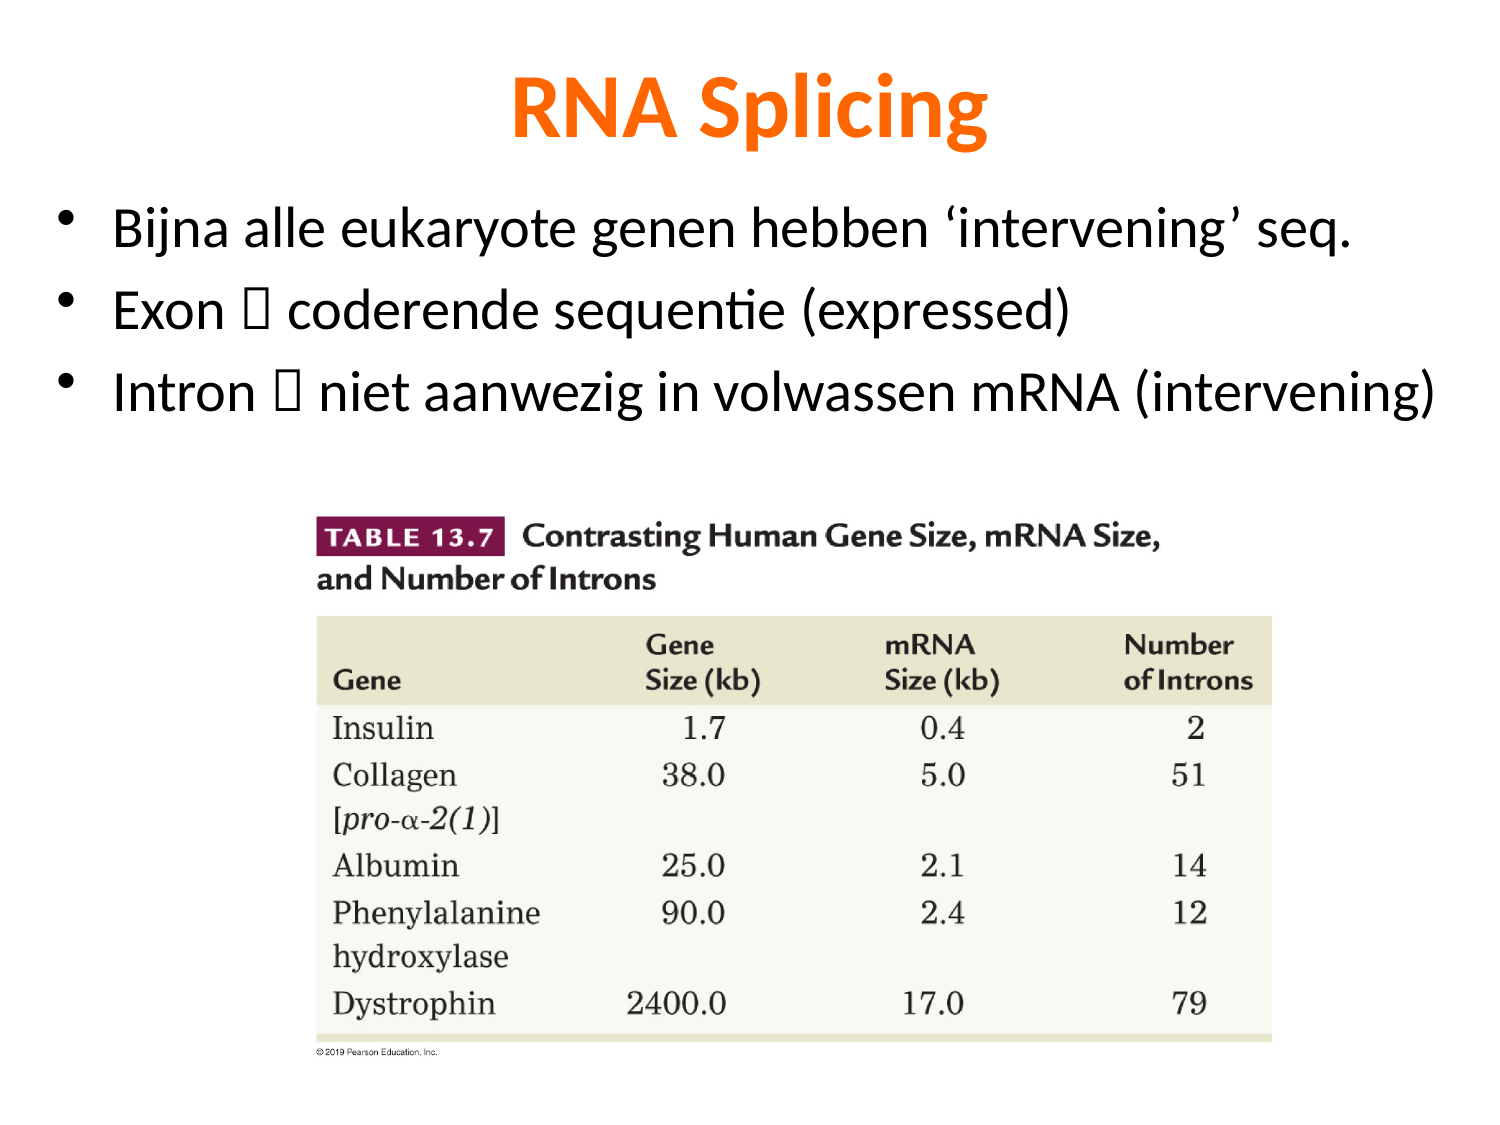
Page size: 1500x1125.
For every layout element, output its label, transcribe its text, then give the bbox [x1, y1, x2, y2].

title RNA Splicing [74, 18, 1426, 181]
list Bijna alle eukaryote genen hebben ‘intervening’ seq. Exon  coderende sequentie (expressed) Intron  niet aanwezig in volwassen mRNA (intervening) [40, 181, 1500, 541]
picture [312, 511, 1276, 1060]
